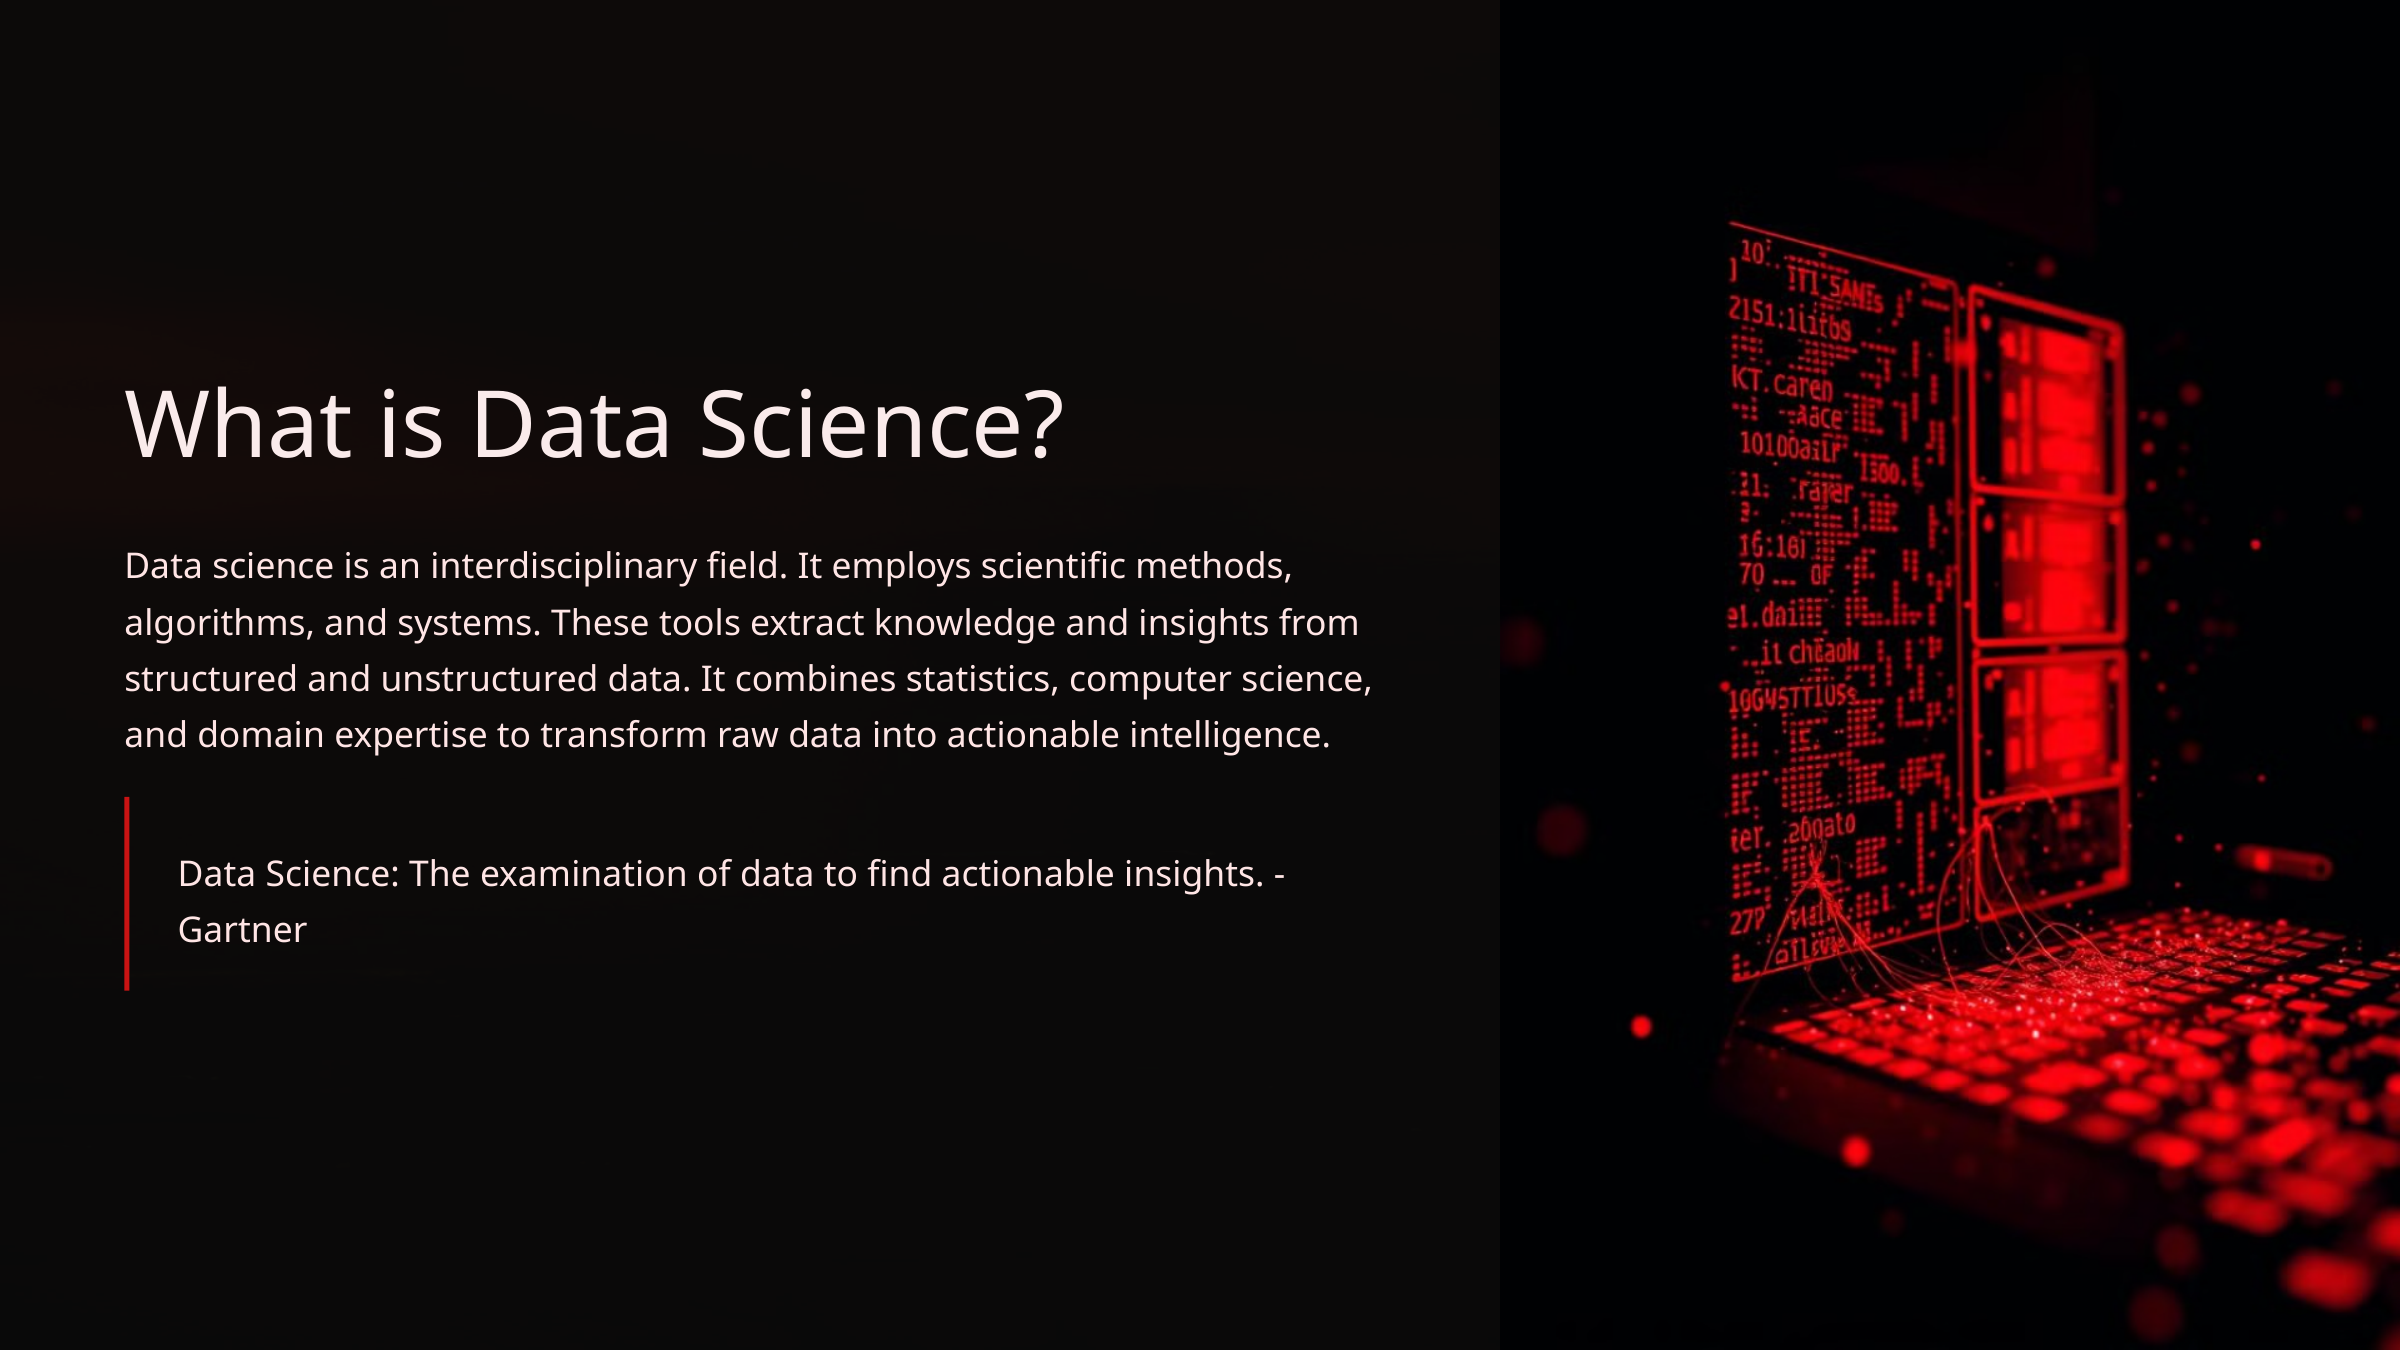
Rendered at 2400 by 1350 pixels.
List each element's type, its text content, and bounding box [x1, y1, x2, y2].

text_box Data science is an interdisciplinary field. It employs scientific methods, algorithms, and systems. These tools extract knowledge and insights from structured and unstructured data. It combines statistics, computer science, and domain expertise to transform raw data into actionable intelligence. [124, 529, 1376, 757]
text_box Data Science: The examination of data to find actionable insights. - Gartner [177, 836, 1376, 951]
text_box What is Data Science? [124, 359, 1358, 477]
picture [1499, 0, 2400, 1350]
text_box [124, 796, 130, 991]
